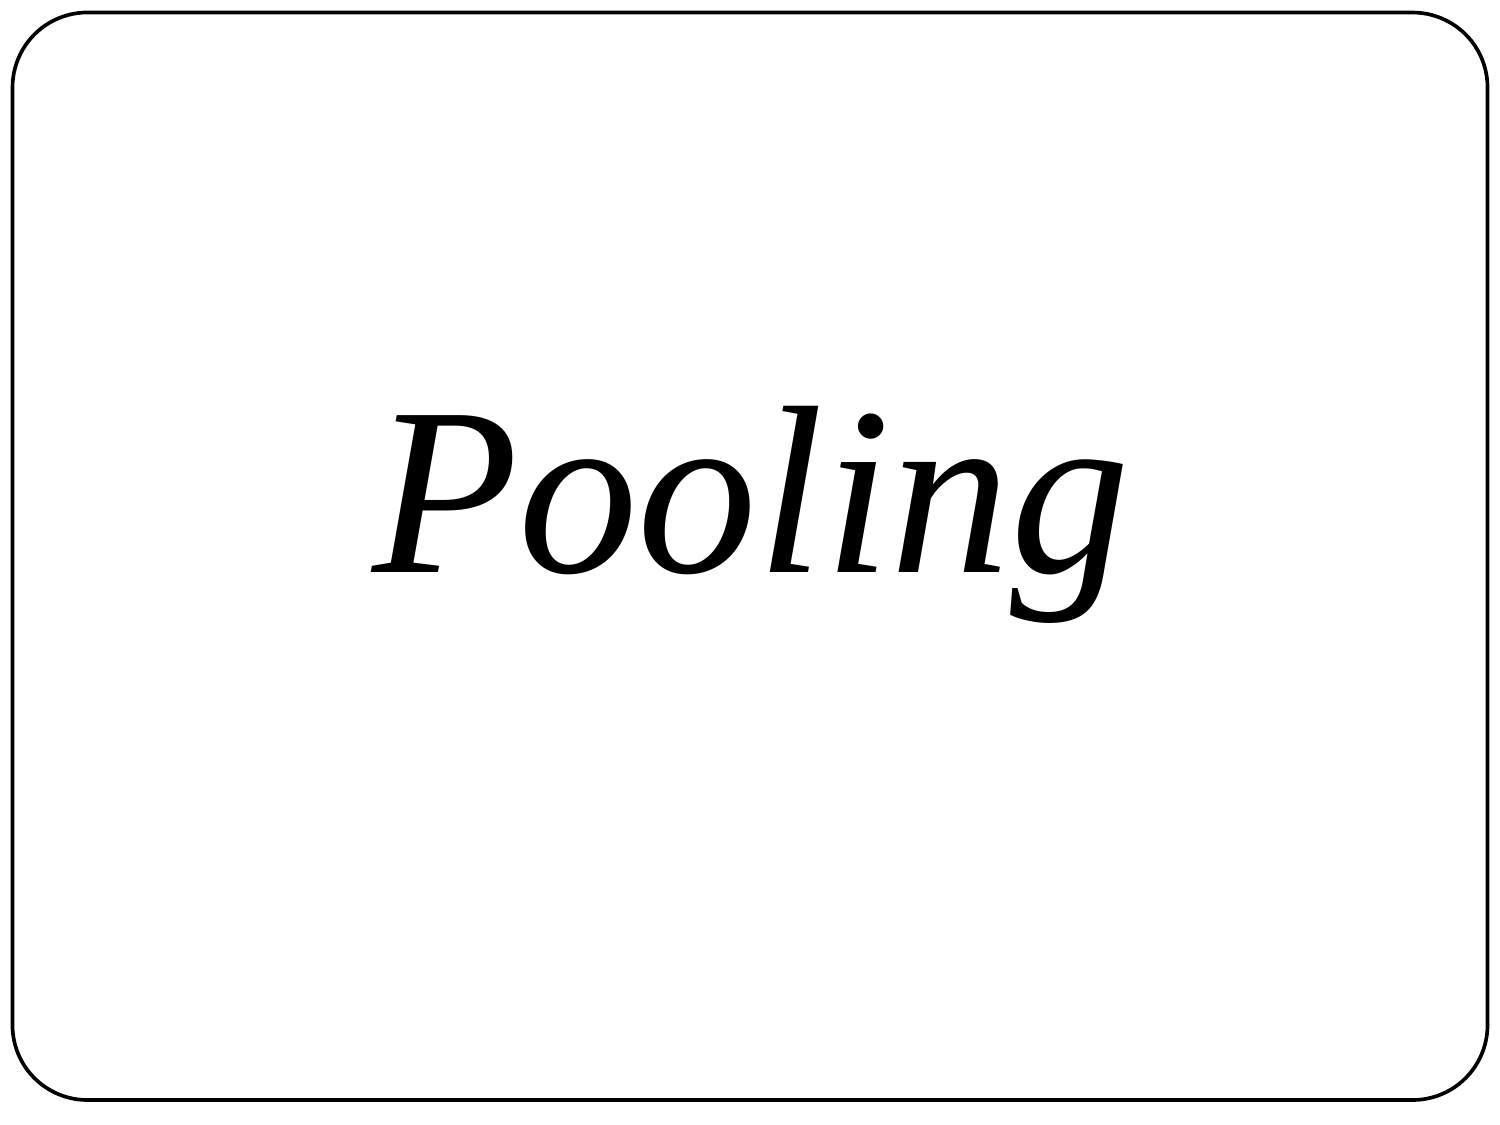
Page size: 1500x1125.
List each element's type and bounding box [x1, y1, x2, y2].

title [113, 382, 1390, 571]
